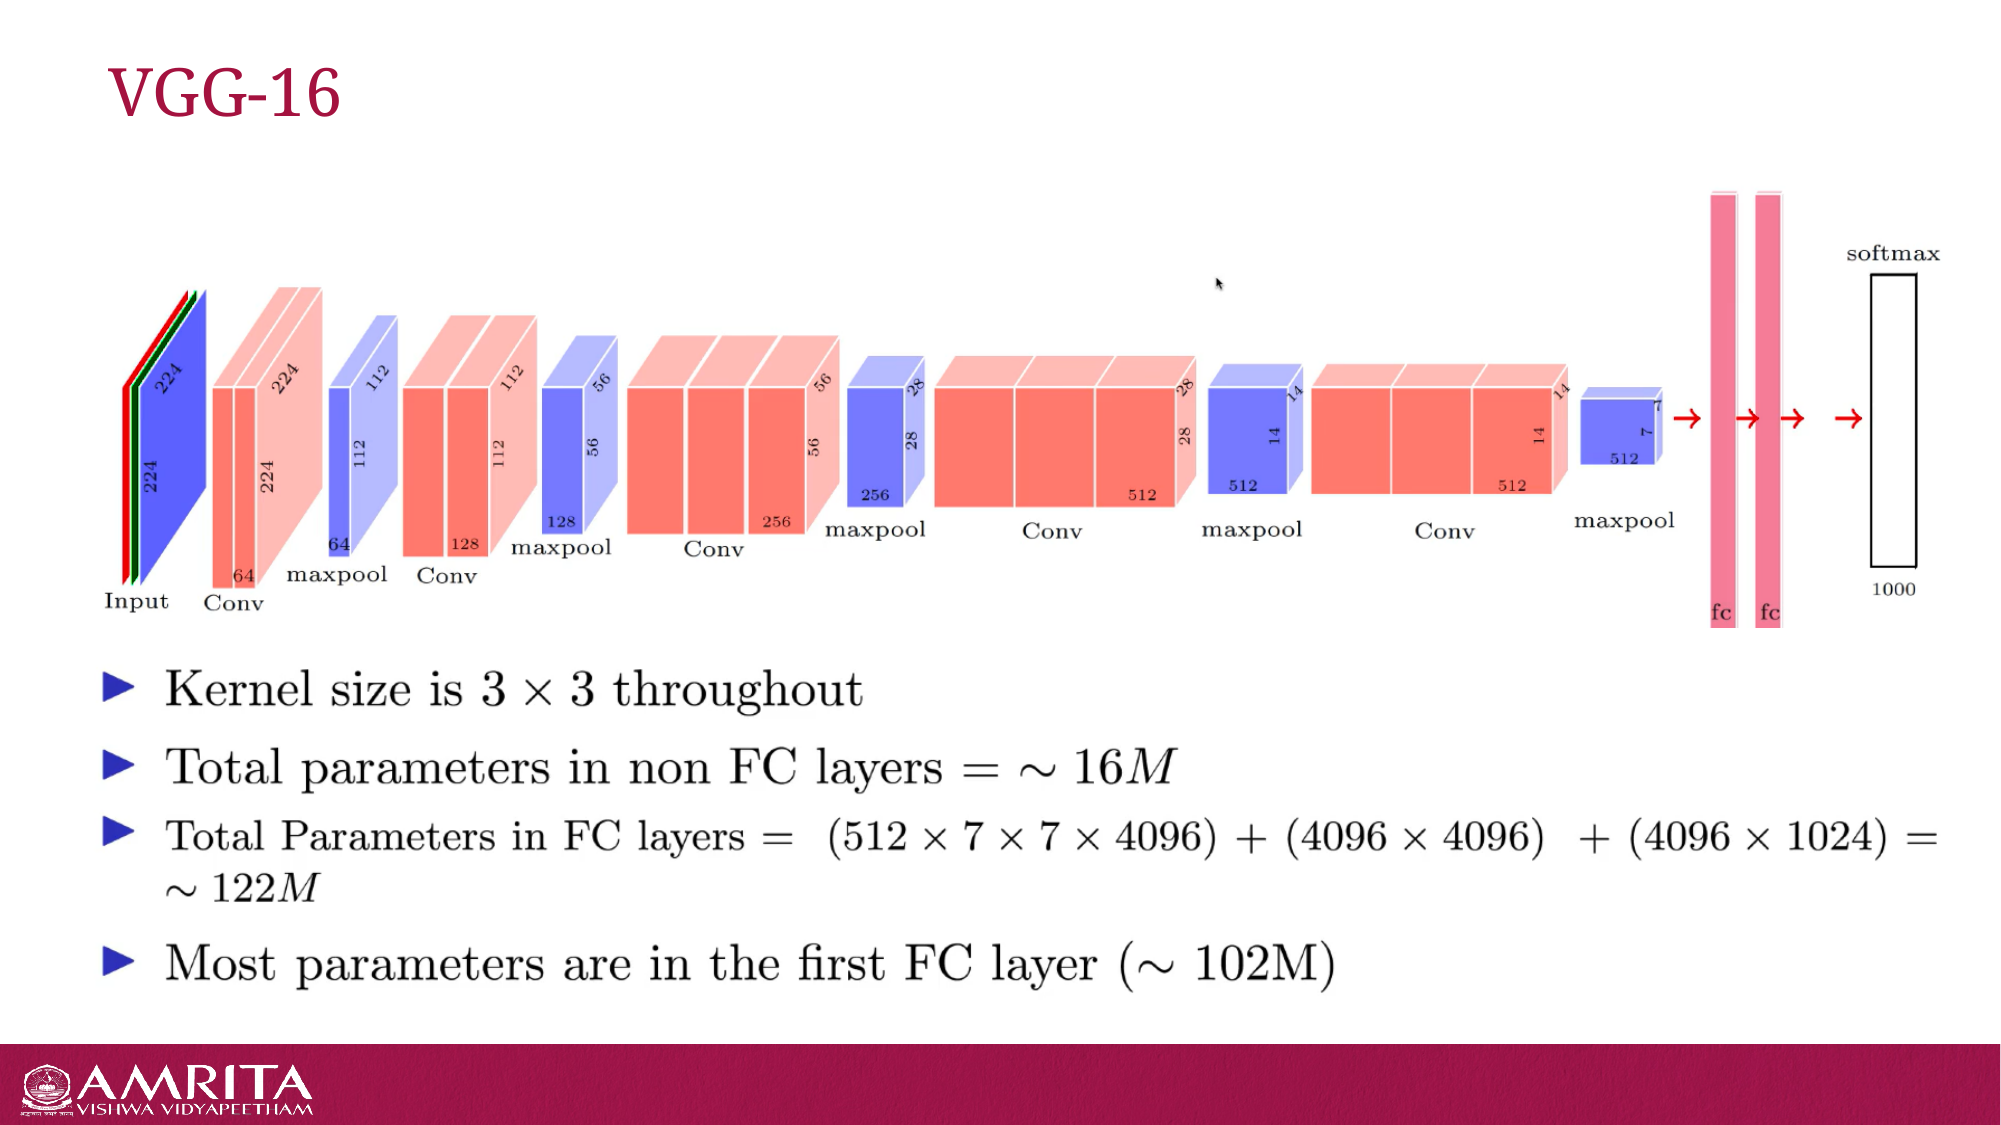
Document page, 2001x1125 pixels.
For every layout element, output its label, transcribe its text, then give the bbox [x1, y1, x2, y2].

picture [0, 1044, 2001, 1125]
title VGG-16 [93, 57, 1933, 134]
picture [55, 144, 1958, 1034]
